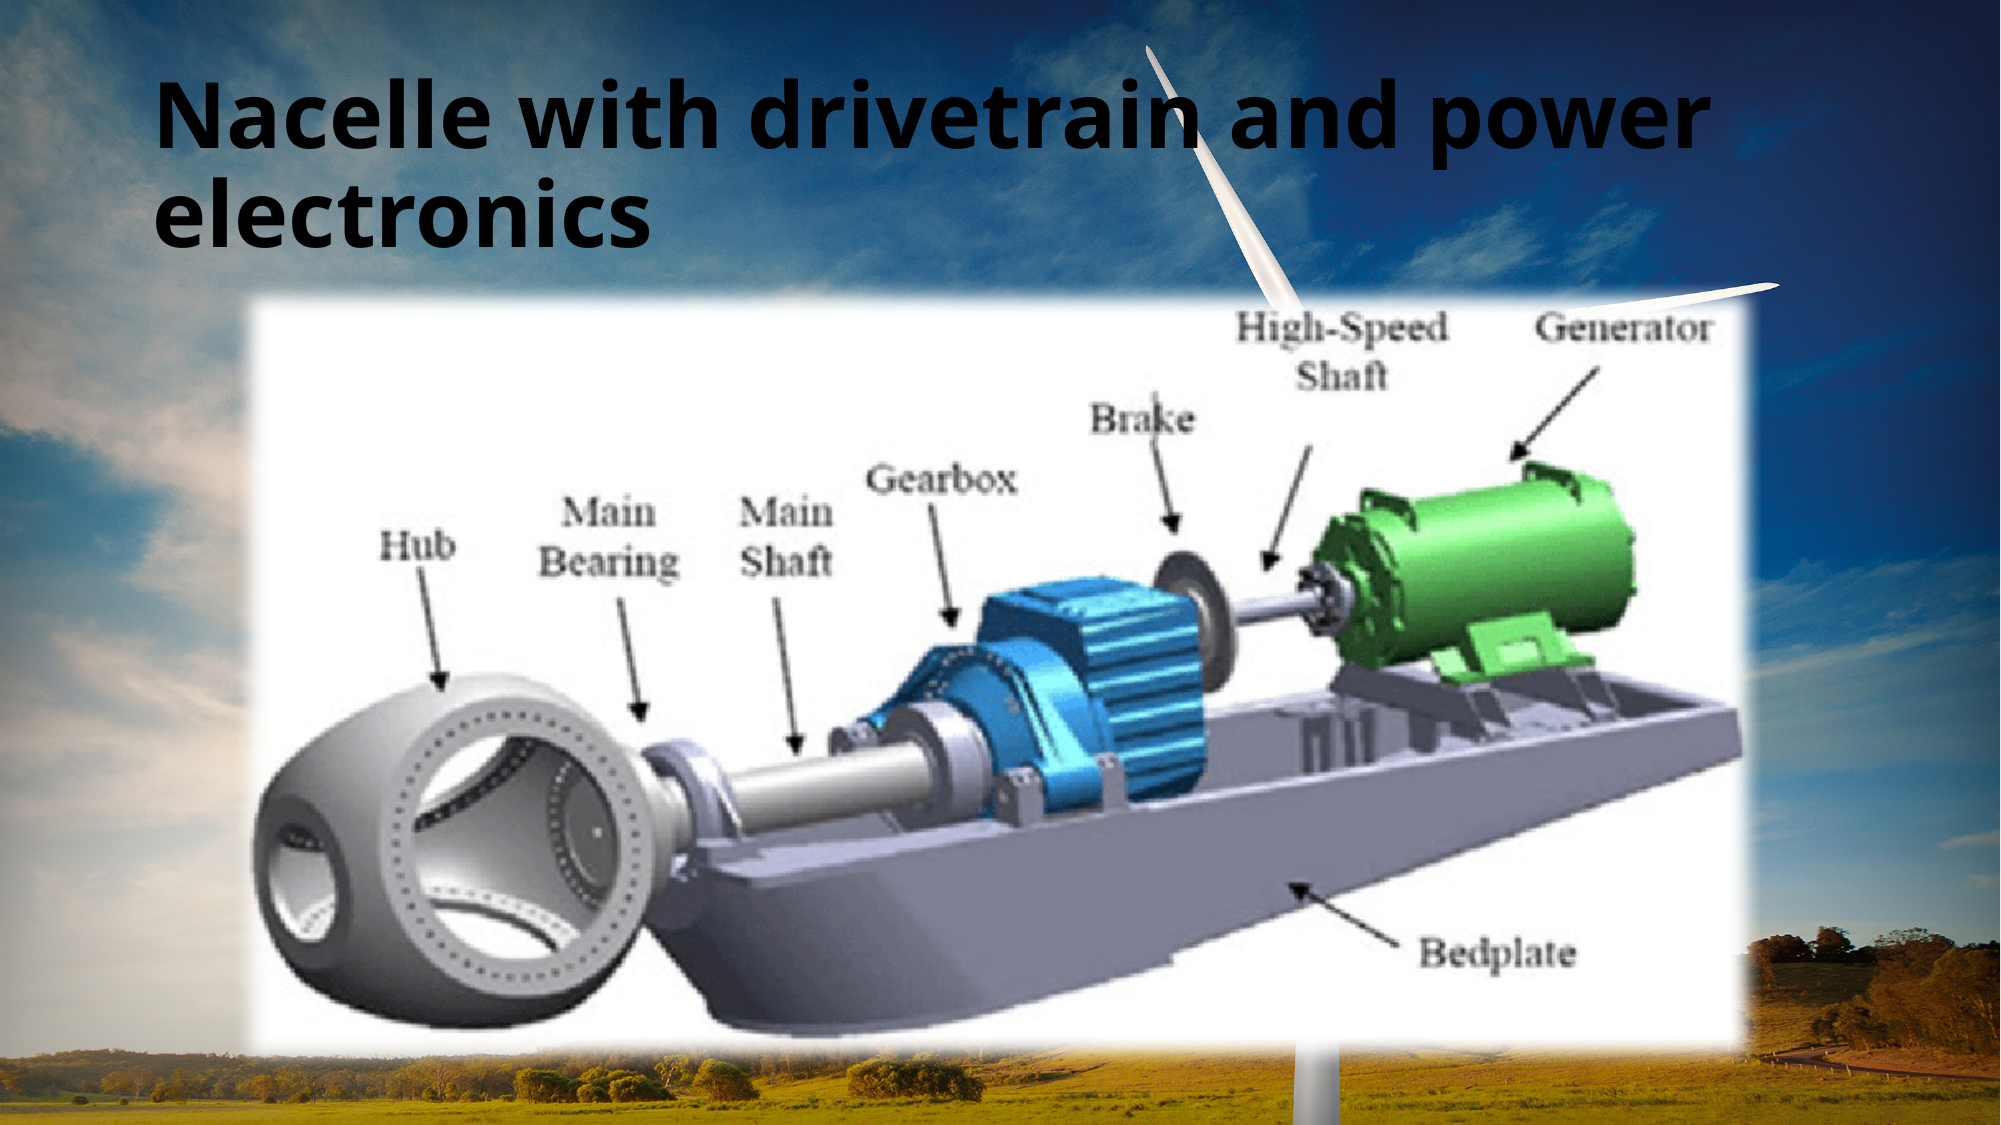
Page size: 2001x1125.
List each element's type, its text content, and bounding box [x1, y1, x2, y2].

title Nacelle with drivetrain and power electronics [137, 59, 1863, 278]
picture [0, 0, 2001, 1125]
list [166, 277, 1834, 1091]
